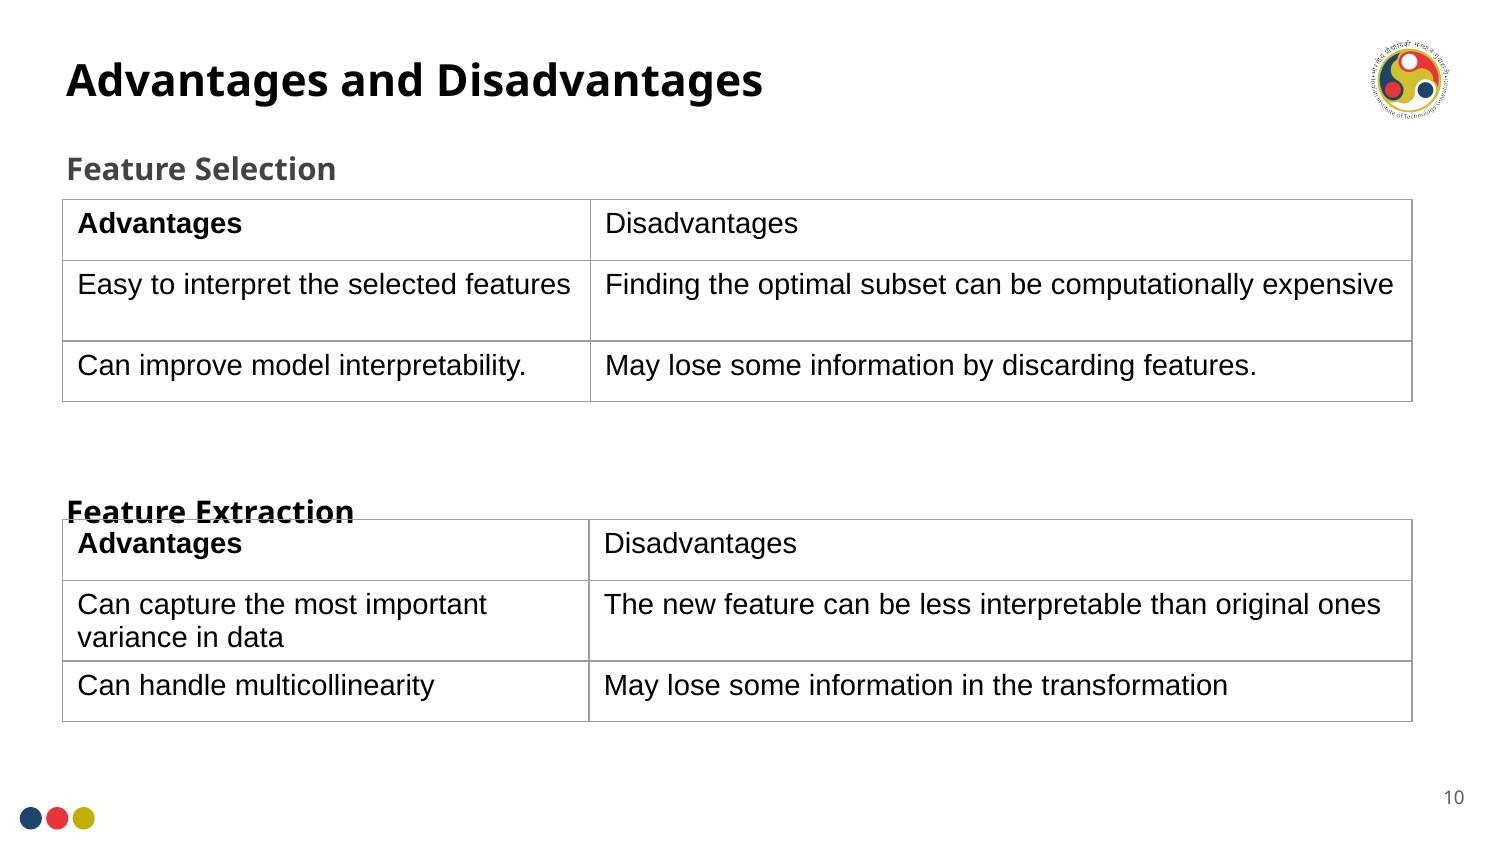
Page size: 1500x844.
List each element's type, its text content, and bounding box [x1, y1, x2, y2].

table_cell Easy to interpret the selected features [63, 261, 590, 340]
table_cell Can capture the most important variance in data [63, 581, 588, 660]
table_header Disadvantages [591, 200, 1411, 260]
table_cell Finding the optimal subset can be computationally expensive [591, 261, 1411, 340]
table_header Advantages [63, 200, 590, 260]
table_cell The new feature can be less interpretable than original ones [590, 581, 1411, 660]
list Feature Selection Feature Extraction [51, 125, 1480, 810]
table_cell May lose some information by discarding features. [591, 342, 1411, 401]
table_cell May lose some information in the transformation [590, 662, 1411, 721]
table_cell Can handle multicollinearity [63, 662, 588, 721]
table_header Disadvantages [590, 520, 1411, 580]
table_cell Can improve model interpretability. [63, 342, 590, 401]
table_header Advantages [63, 520, 588, 580]
slide_number 10 [1389, 764, 1480, 830]
title Advantages and Disadvantages [51, 33, 1449, 125]
